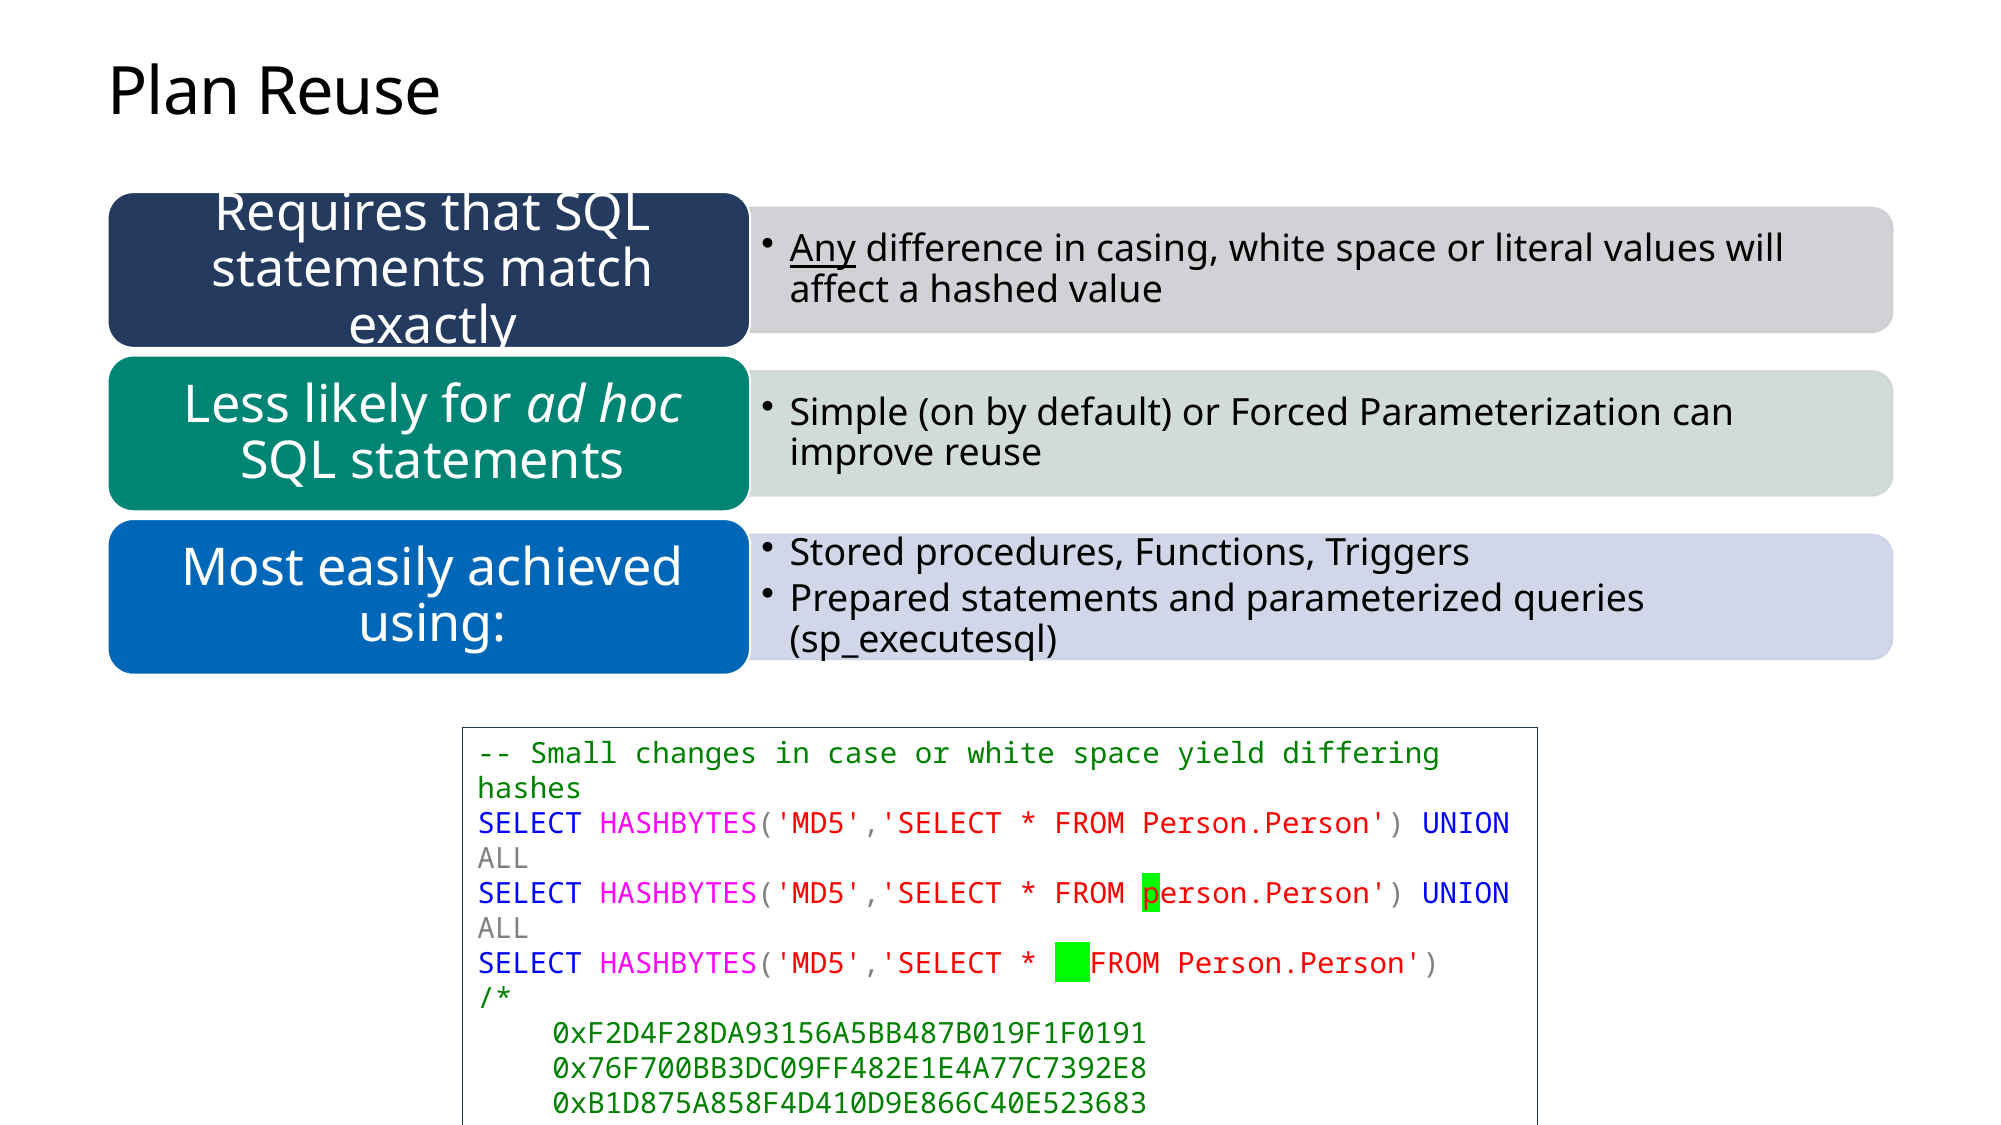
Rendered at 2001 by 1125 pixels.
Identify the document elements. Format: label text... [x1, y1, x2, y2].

title Plan Reuse [107, 52, 1893, 129]
text_box -- Small changes in case or white space yield differing hashes SELECT HASHBYTES('MD5','SELECT * FROM Person.Person') UNION ALL SELECT HASHBYTES('MD5','SELECT * FROM person.Person') UNION ALL SELECT HASHBYTES('MD5','SELECT * FROM Person.Person') /* 0xF2D4F28DA93156A5BB487B019F1F0191 0x76F700BB3DC09FF482E1E4A77C7392E8 0xB1D875A858F4D410D9E866C40E523683 */ [462, 727, 1538, 1125]
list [107, 191, 1893, 675]
